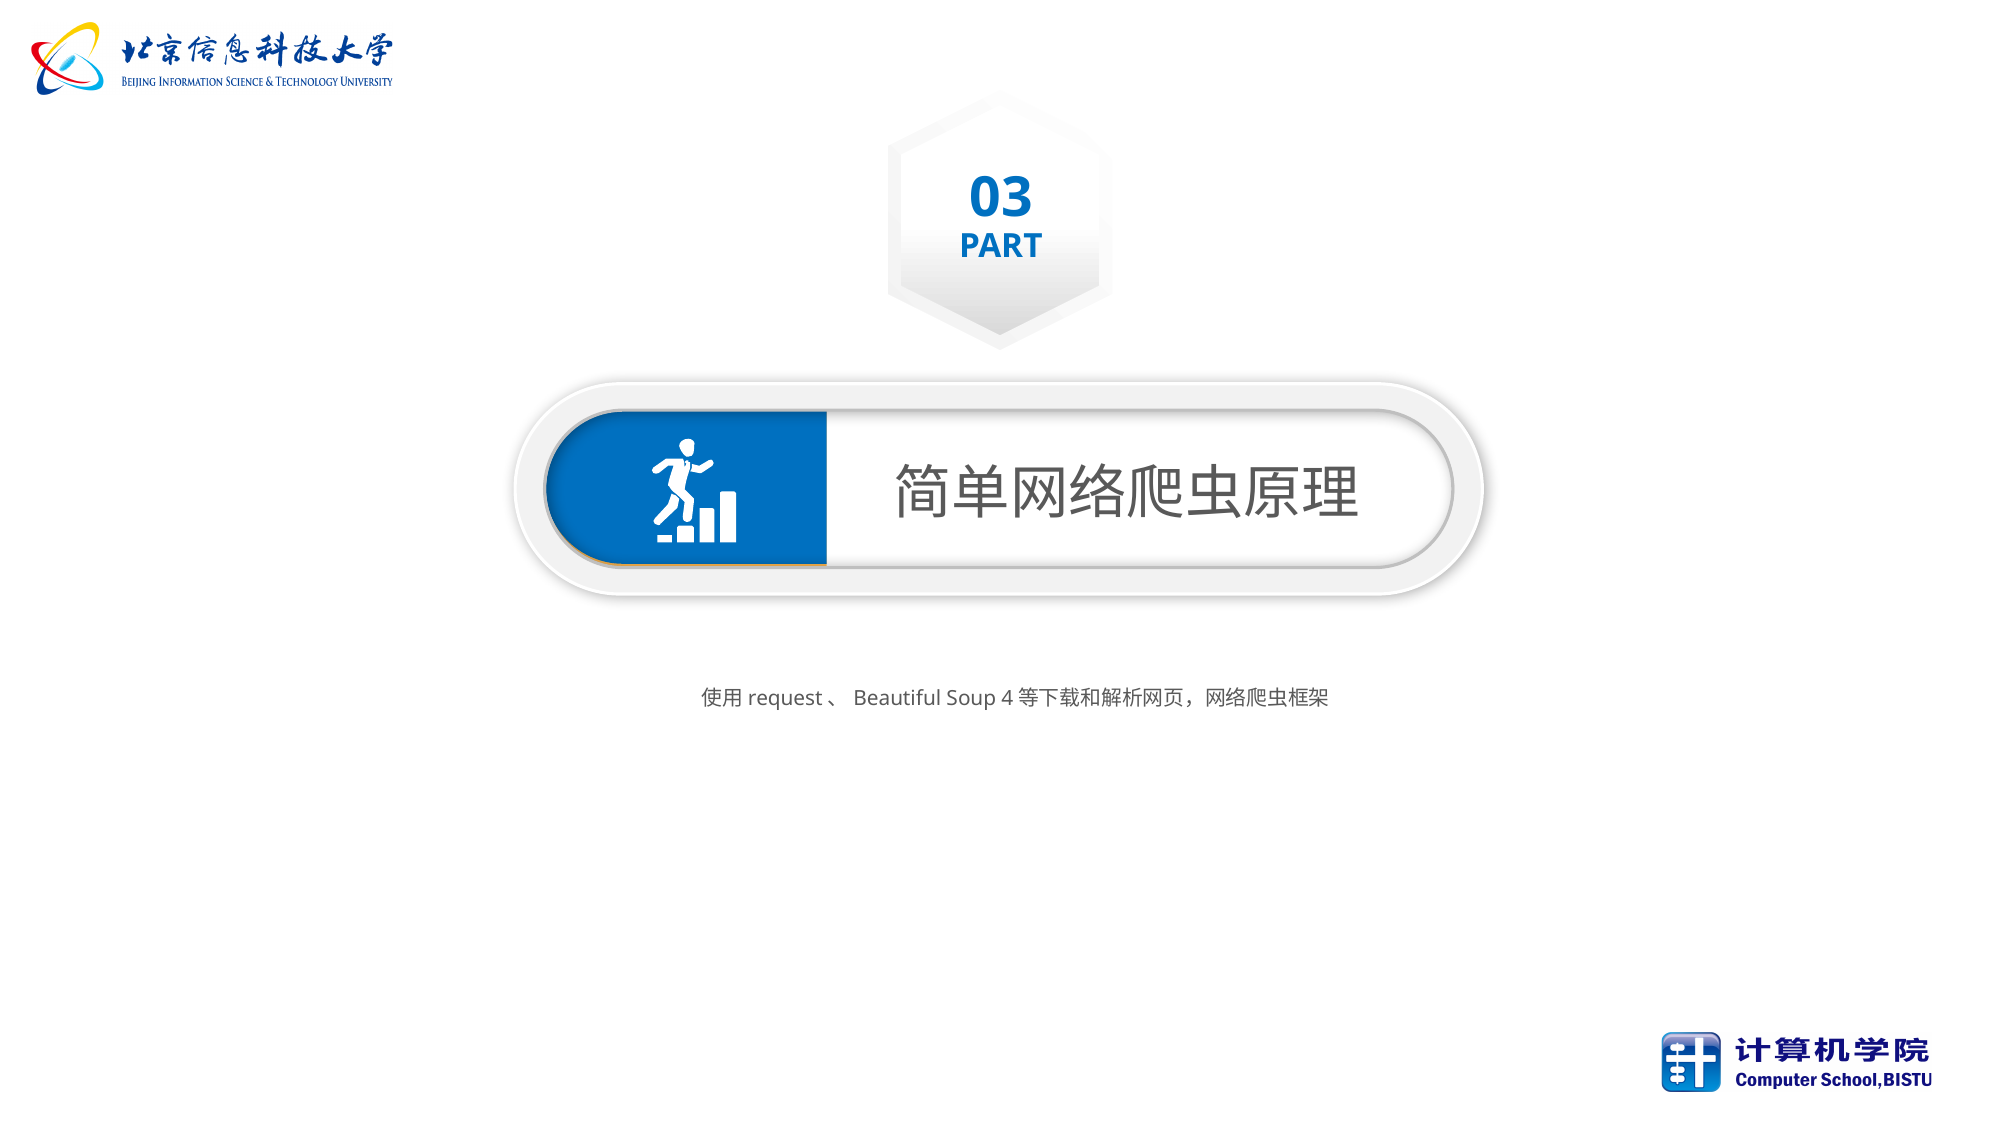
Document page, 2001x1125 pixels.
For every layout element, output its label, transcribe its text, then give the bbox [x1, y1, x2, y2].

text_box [515, 383, 1483, 595]
text_box 使用request、Beautiful Soup 4等下载和解析网页，网络爬虫框架 [196, 664, 1835, 717]
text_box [887, 89, 1112, 350]
